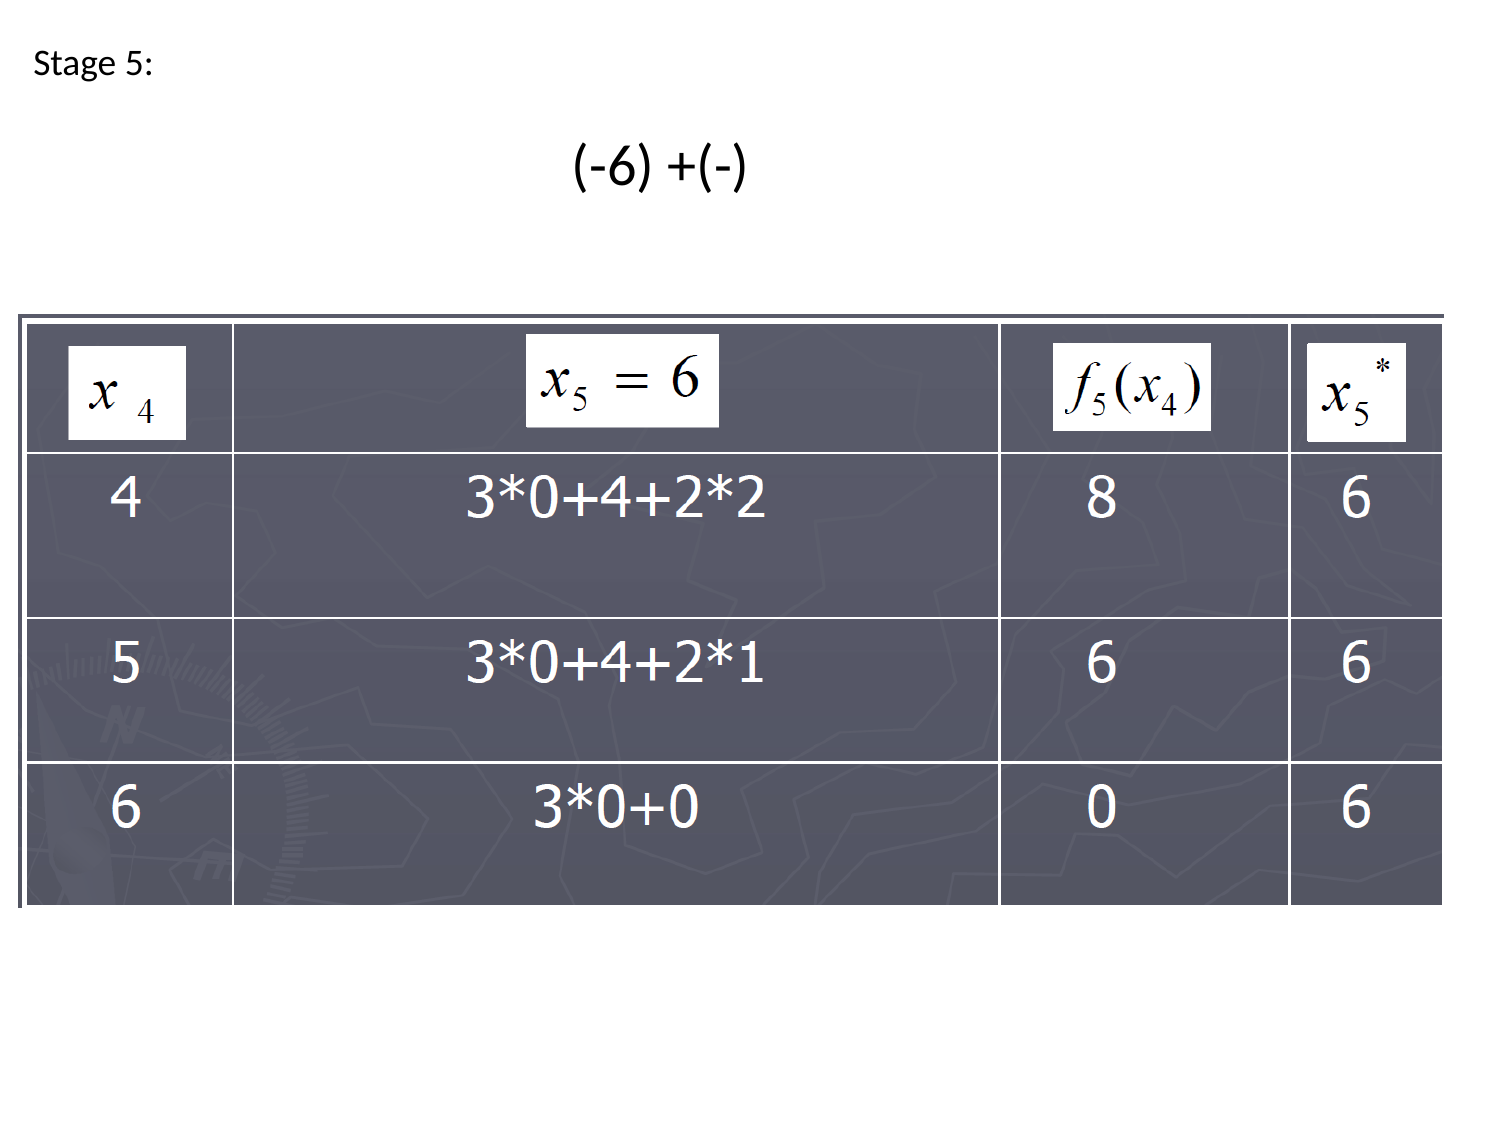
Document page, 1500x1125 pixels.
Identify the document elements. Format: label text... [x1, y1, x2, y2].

picture [17, 314, 1444, 909]
text_box Stage 5: [18, 30, 170, 91]
